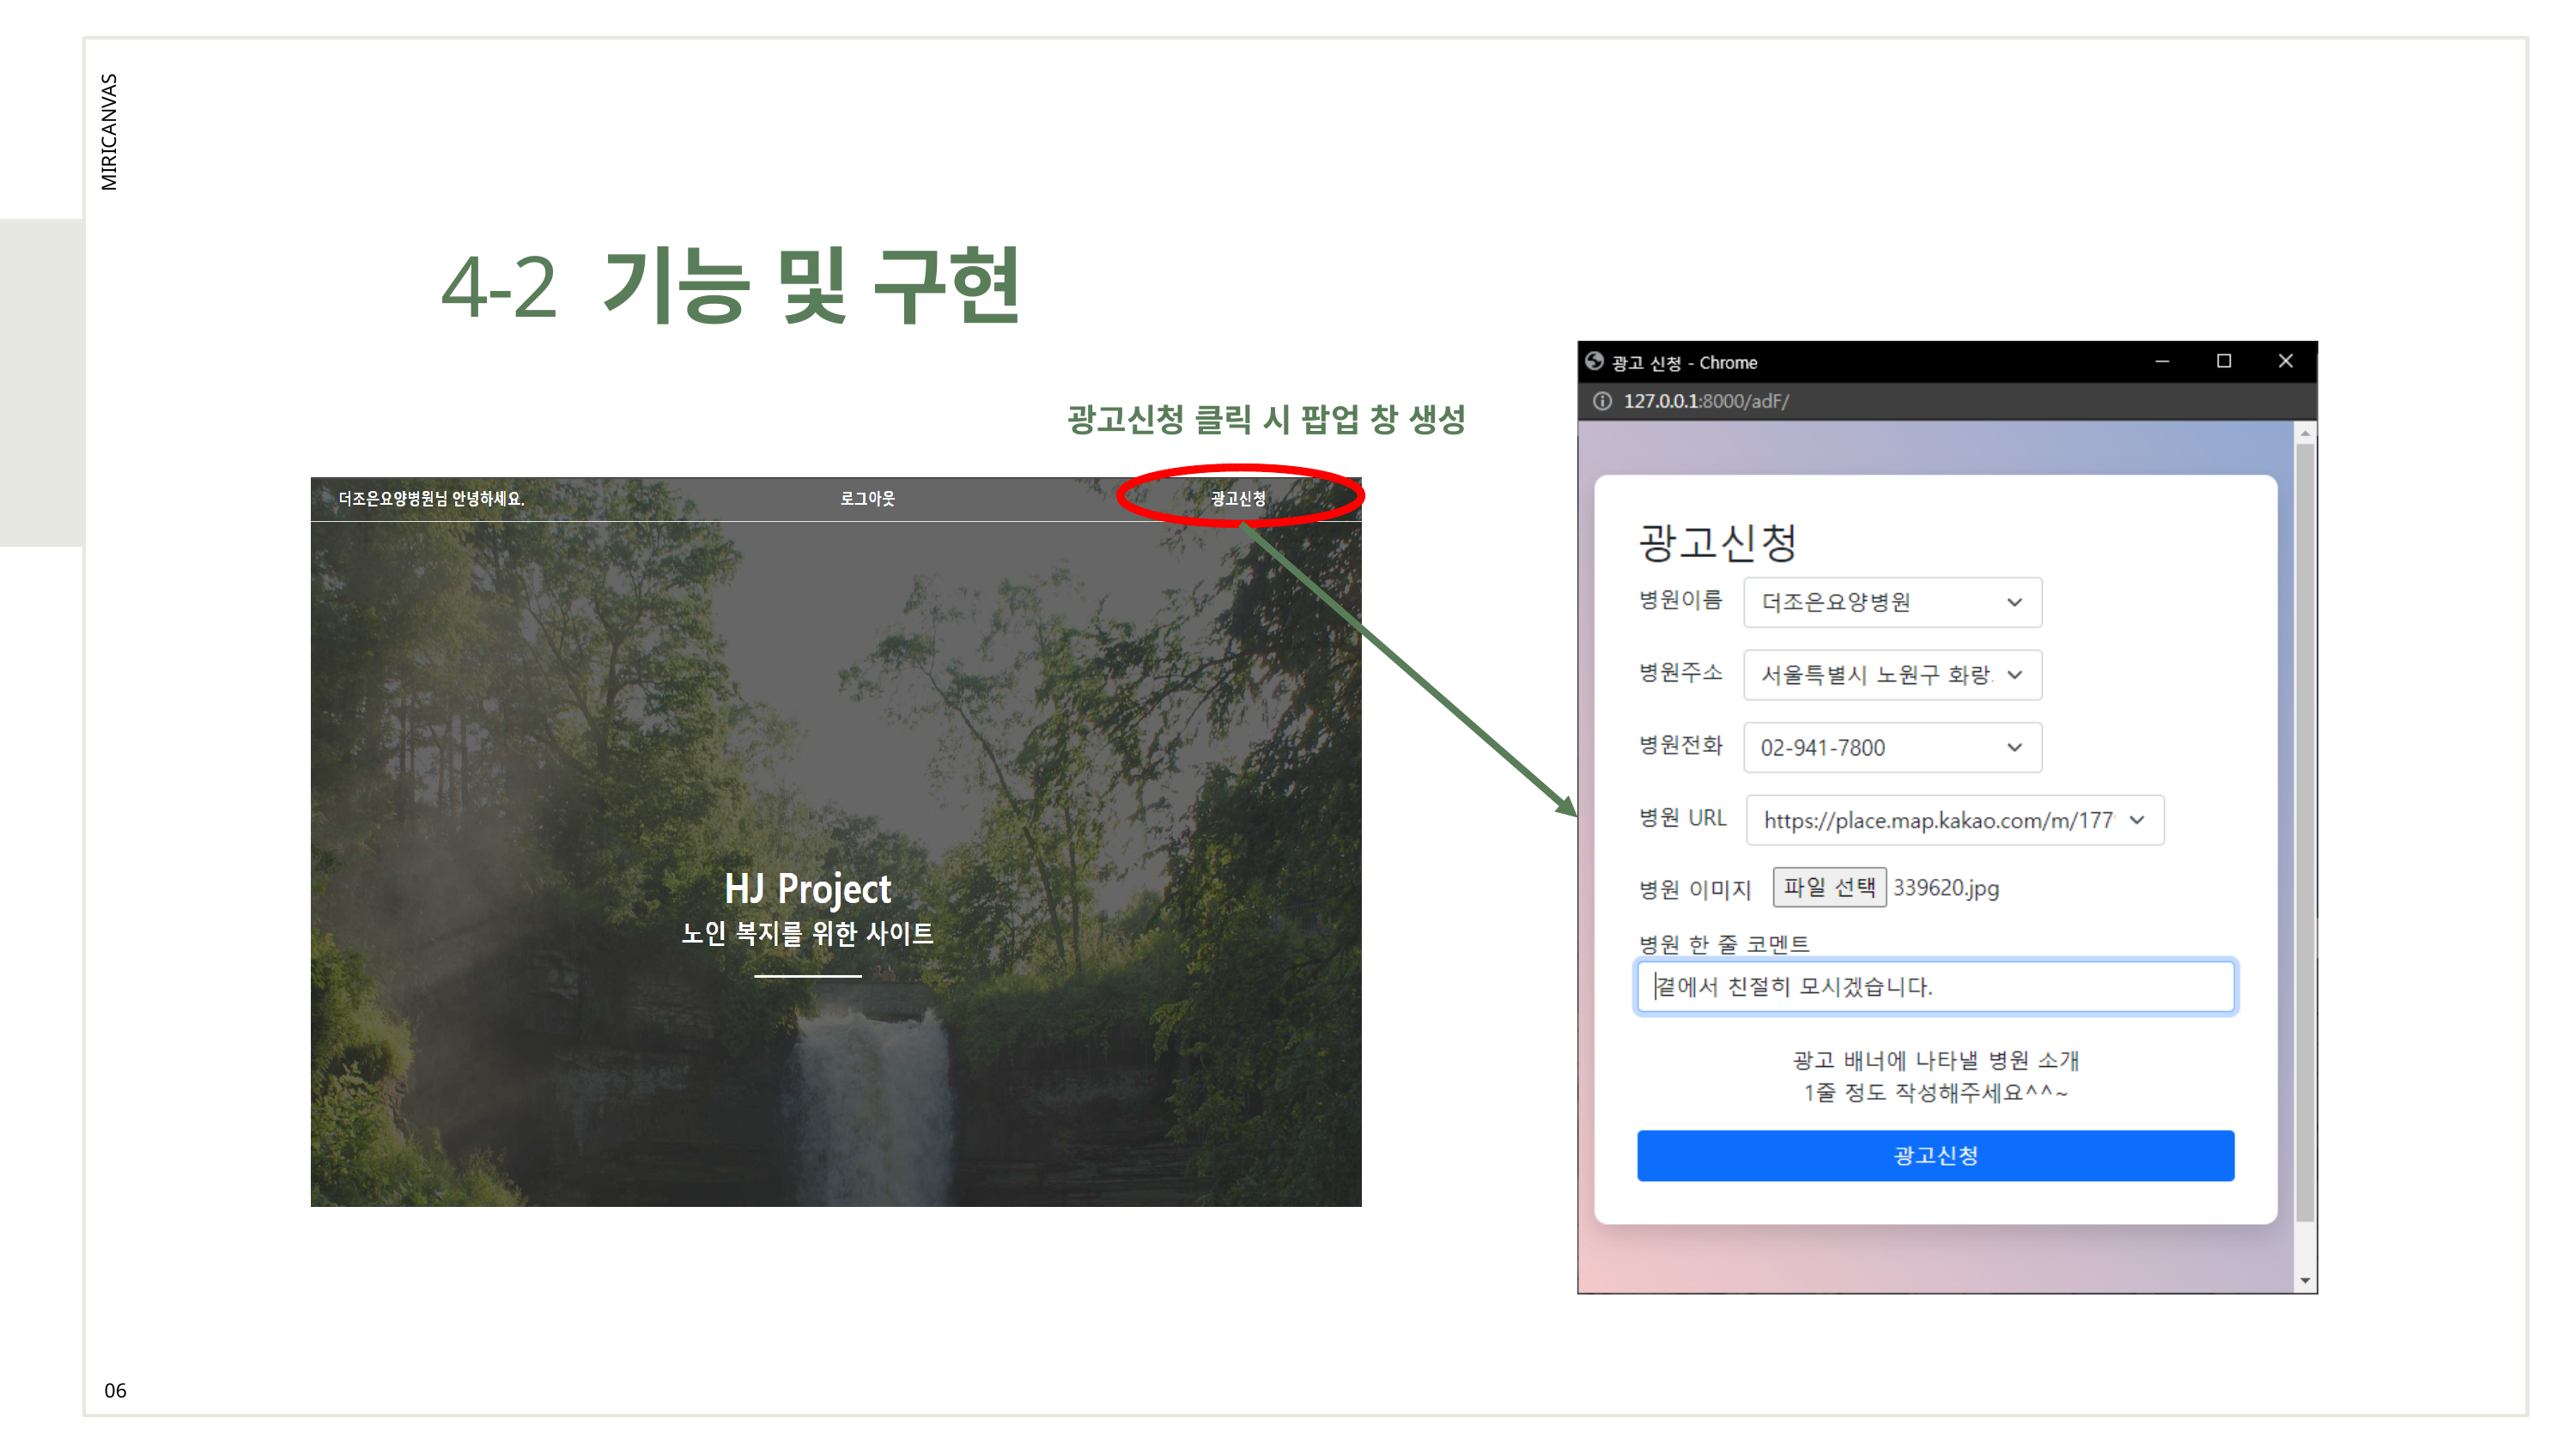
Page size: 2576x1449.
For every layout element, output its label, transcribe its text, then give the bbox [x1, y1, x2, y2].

text_box [82, 36, 2530, 1417]
picture [311, 476, 1362, 1207]
text_box 4-2 기능 및 구현 [428, 226, 1934, 341]
picture [1577, 341, 2319, 1294]
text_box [1240, 523, 1578, 818]
text_box 광고신청 클릭 시 팝업 창 생성 [1054, 393, 1481, 445]
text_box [0, 219, 85, 547]
text_box [1148, 465, 1334, 476]
